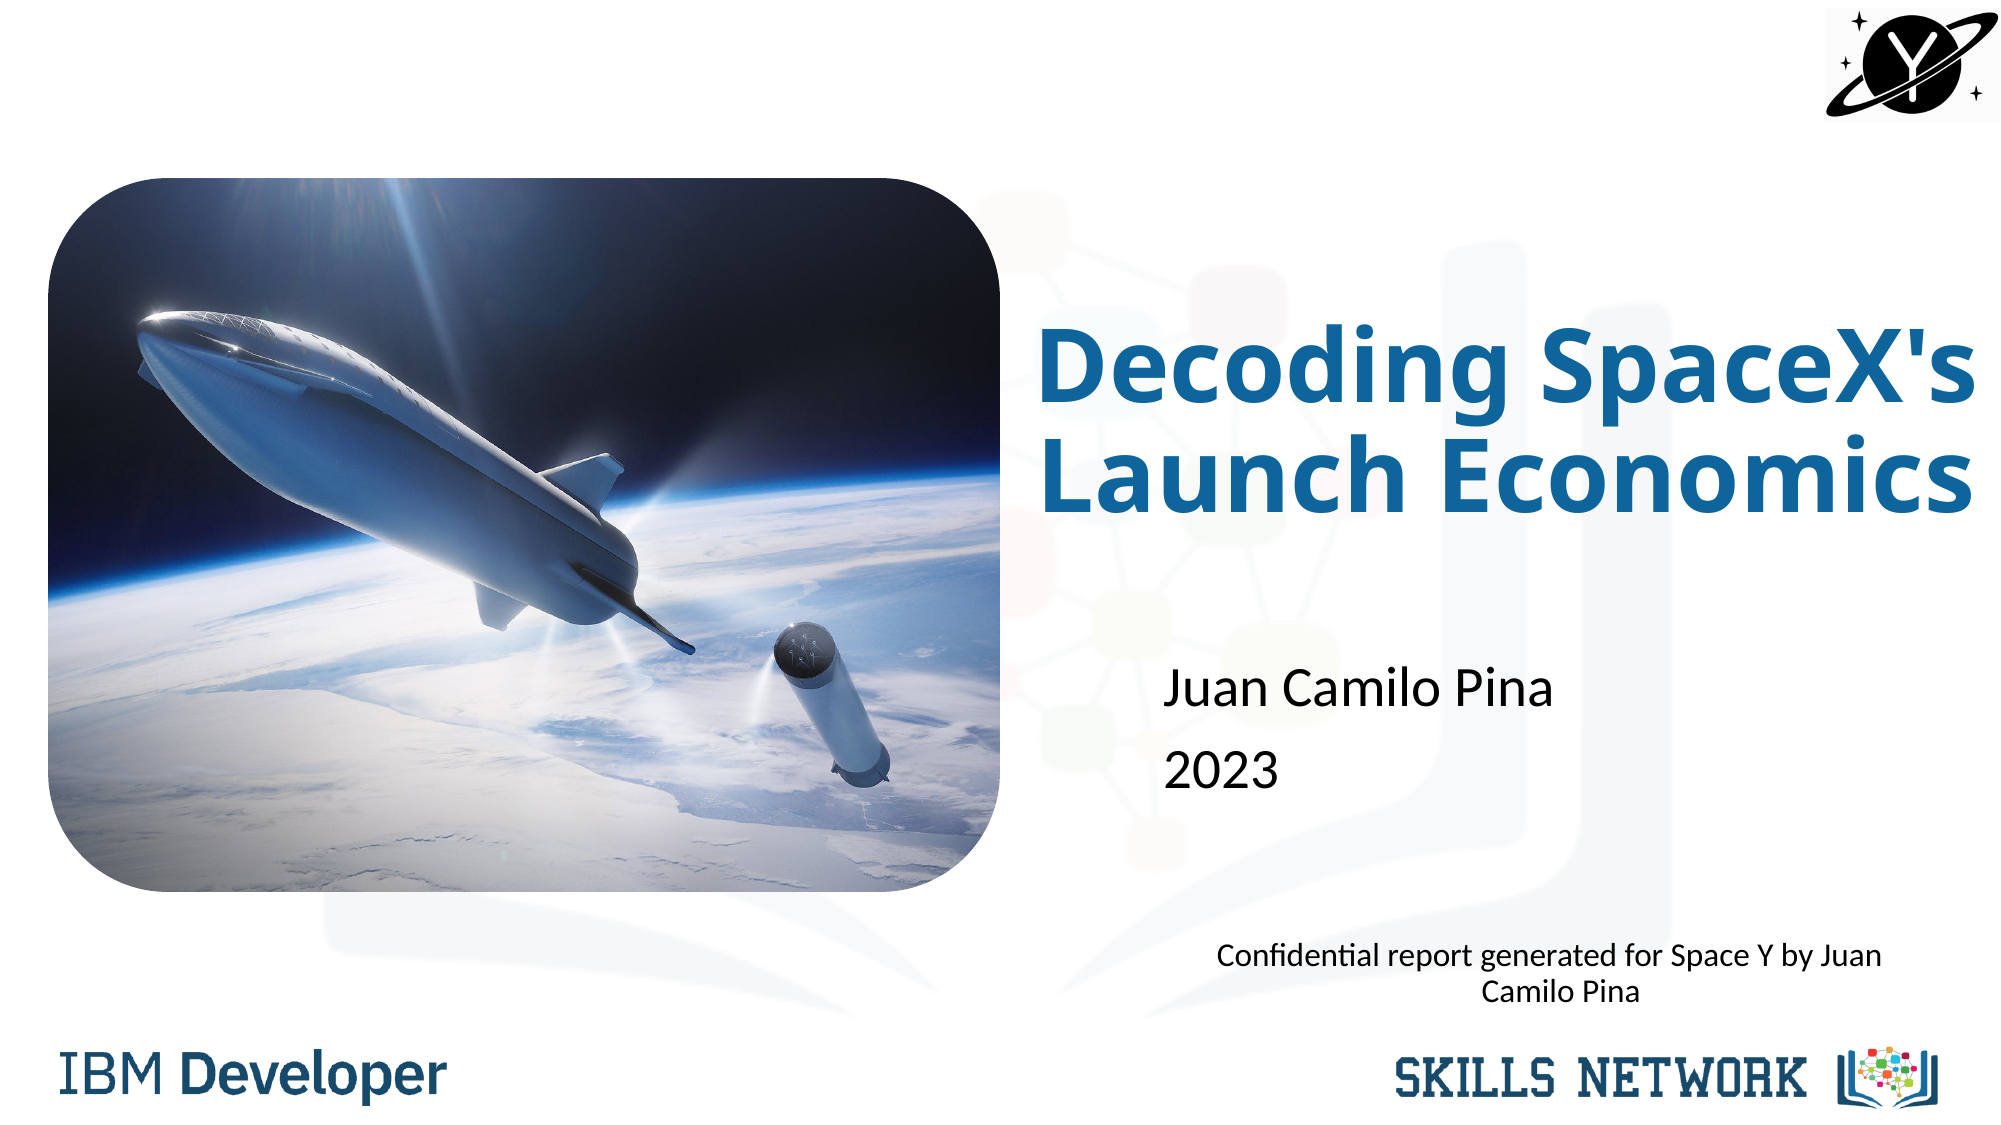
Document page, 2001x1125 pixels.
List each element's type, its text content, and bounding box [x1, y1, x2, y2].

picture [1824, 8, 2000, 122]
picture [48, 178, 1000, 892]
list Juan Camilo Pina 2023 [1149, 649, 1916, 810]
title Decoding SpaceX's Launch Economics [1012, 265, 2000, 584]
picture [55, 1045, 459, 1108]
text_box Confidential report generated for Space Y by Juan Camilo Pina [1169, 930, 1916, 1017]
picture [1390, 1045, 1945, 1111]
